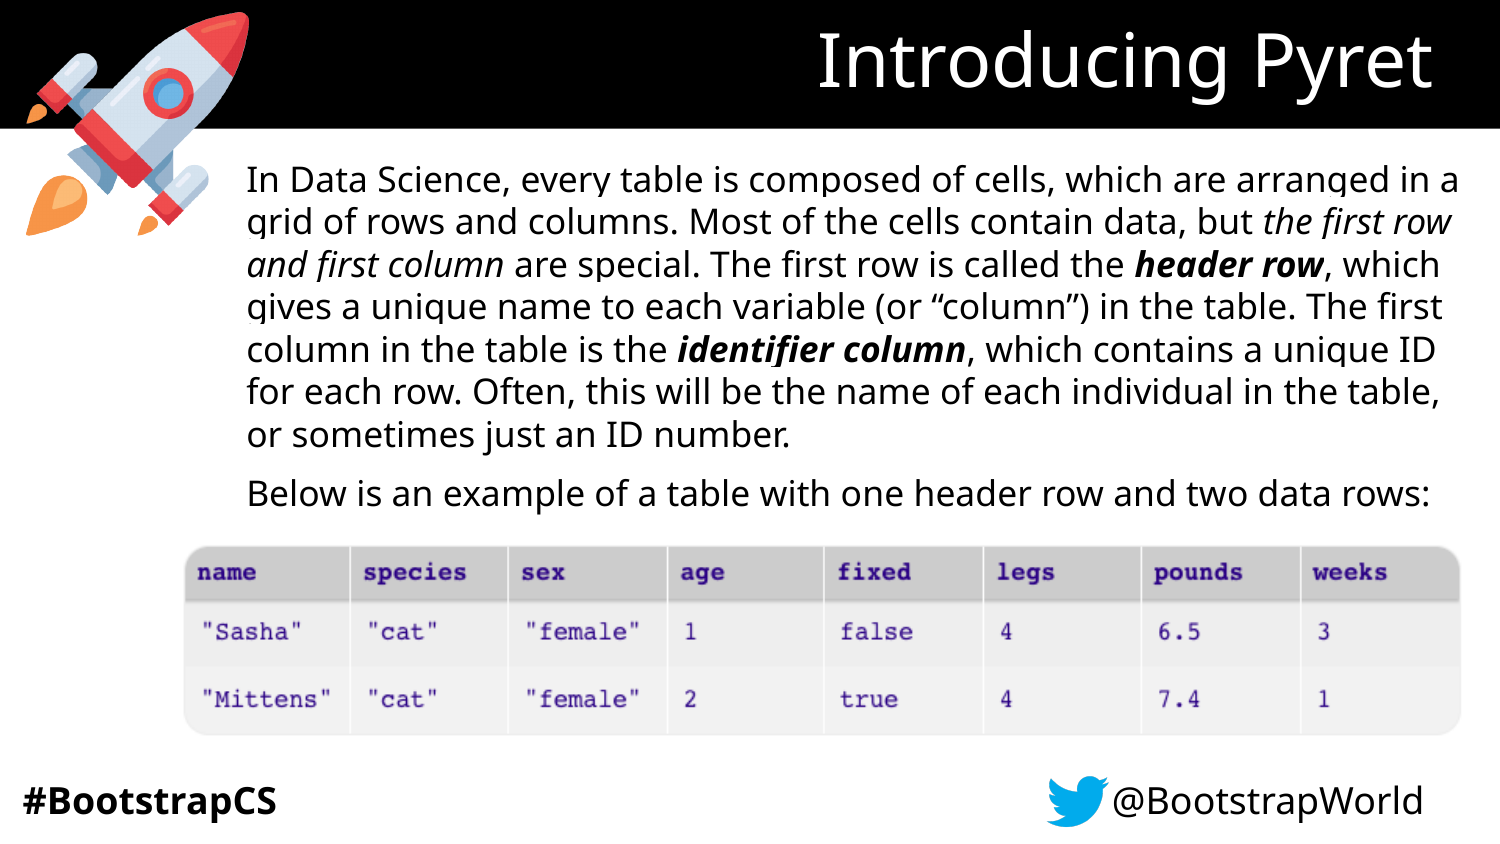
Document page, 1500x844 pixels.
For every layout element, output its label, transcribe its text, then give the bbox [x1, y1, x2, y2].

picture [26, 12, 249, 236]
list In Data Science, every table is composed of cells, which are arranged in a grid of rows and columns. Most of the cells contain data, but the first row and first column are special. The first row is called the header row, which gives a unique name to each variable (or “column”) in the table. The first column in the table is the identifier column, which contains a unique ID for each row. Often, this will be the name of each individual in the table, or sometimes just an ID number. Below is an example of a table with one header row and two data rows: [231, 141, 1477, 532]
picture [173, 533, 1478, 745]
picture [1037, 771, 1118, 832]
title Introducing Pyret [286, 0, 1449, 92]
